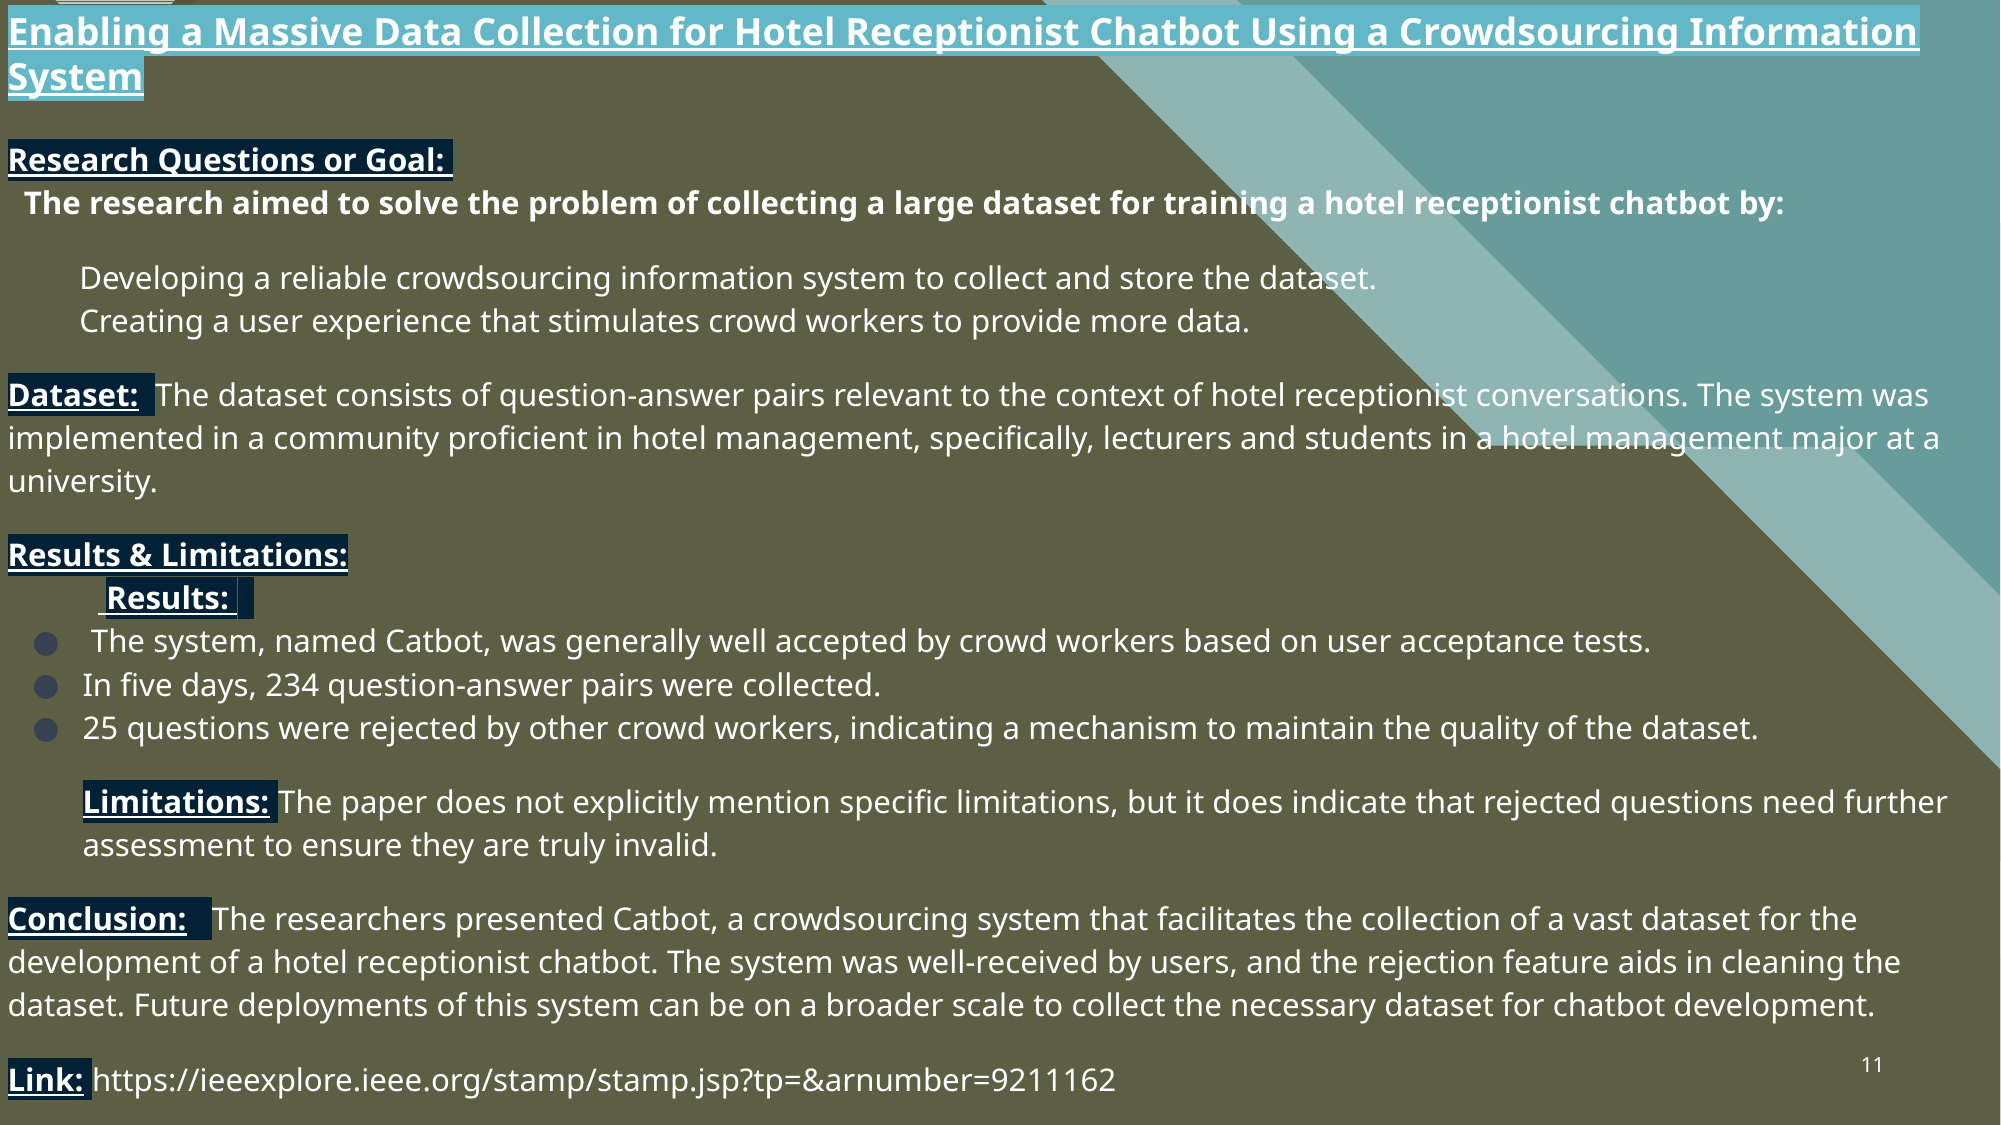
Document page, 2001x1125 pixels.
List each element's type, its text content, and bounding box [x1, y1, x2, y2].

list Enabling a Massive Data Collection for Hotel Receptionist Chatbot Using a Crowdsourcing Information System Research Questions or Goal: The research aimed to solve the problem of collecting a large dataset for training a hotel receptionist chatbot by: Developing a reliable crowdsourcing information system to collect and store the dataset. Creating a user experience that stimulates crowd workers to provide more data. Dataset: The dataset consists of question-answer pairs relevant to the context of hotel receptionist conversations. The system was implemented in a community proficient in hotel management, specifically, lecturers and students in a hotel management major at a university. Results & Limitations: Results: The system, named Catbot, was generally well accepted by crowd workers based on user acceptance tests. In five days, 234 question-answer pairs were collected. 25 questions were rejected by other crowd workers, indicating a mechanism to maintain the quality of the dataset. Limitations: The paper does not explicitly mention specific limitations, but it does indicate that rejected questions need further assessment to ensure they are truly invalid. Conclusion: The researchers presented Catbot, a crowdsourcing system that facilitates the collection of a vast dataset for the development of a hotel receptionist chatbot. The system was well-received by users, and the rejection feature aids in cleaning the dataset. Future deployments of this system can be on a broader scale to collect the necessary dataset for chatbot development. Link: https://ieeexplore.ieee.org/stamp/stamp.jsp?tp=&arnumber=9211162 By: Reval Levannoza [0, 0, 2000, 1125]
